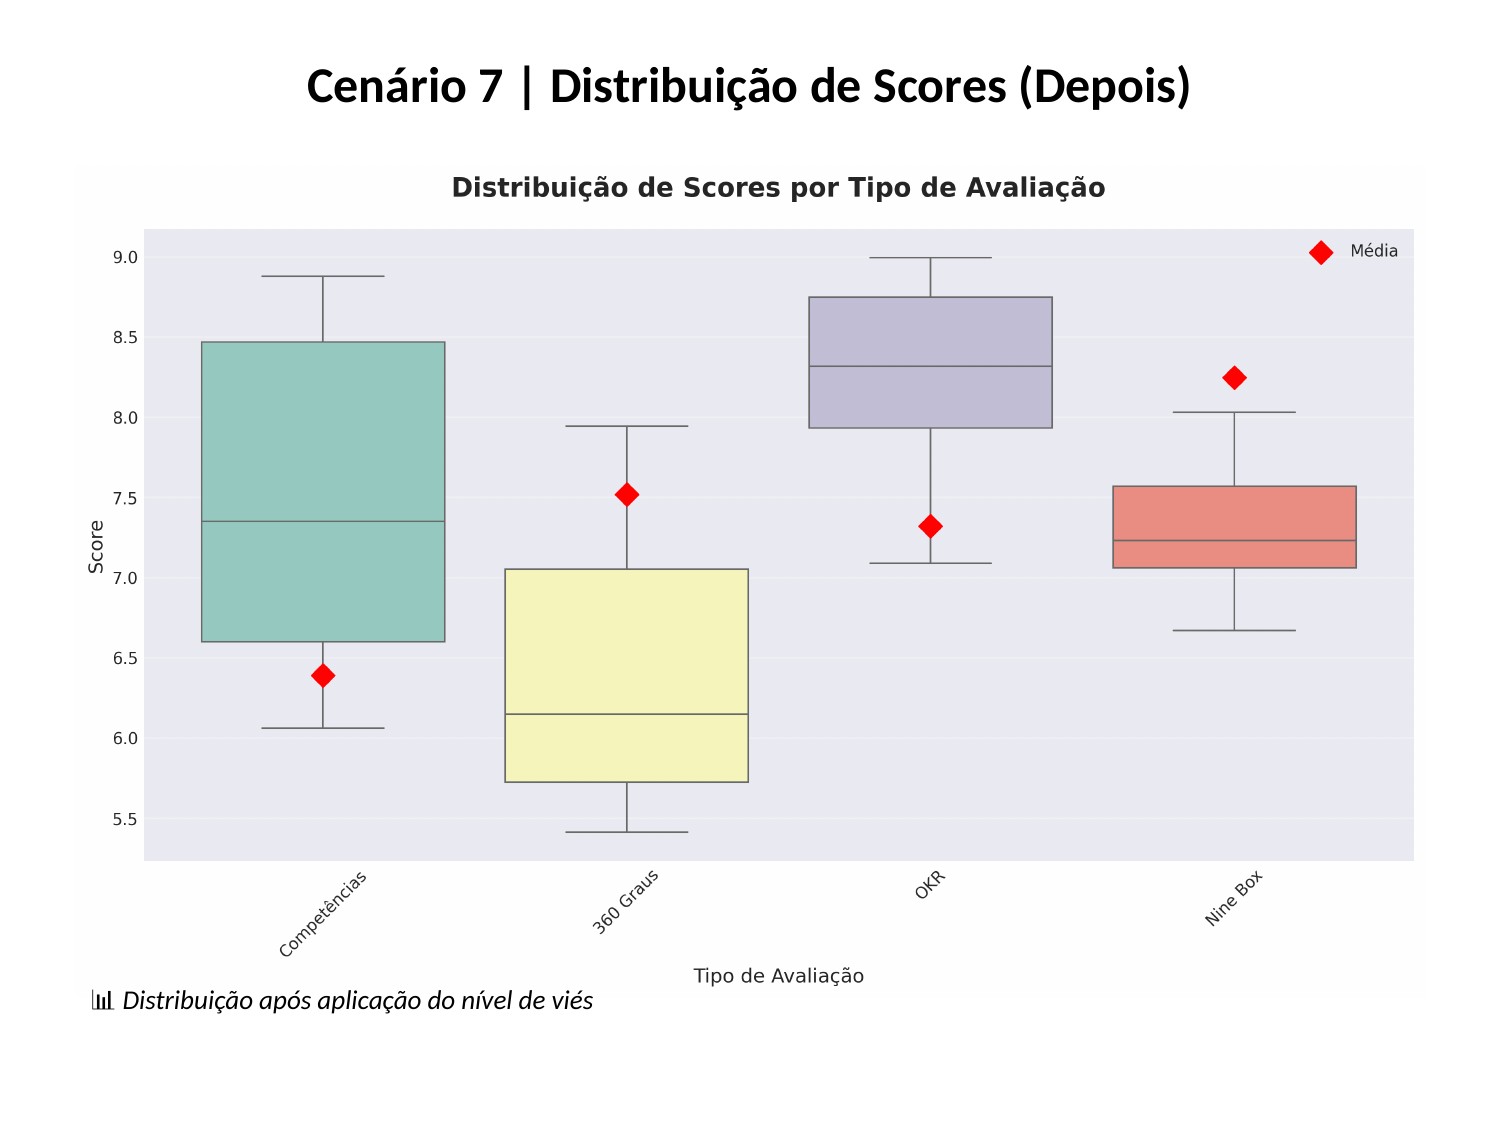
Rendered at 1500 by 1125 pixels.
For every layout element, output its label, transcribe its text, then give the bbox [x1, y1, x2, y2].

text_box Cenário 7 | Distribuição de Scores (Depois) [292, 44, 1208, 120]
picture [74, 164, 1426, 998]
text_box 📊 Distribuição após aplicação do nível de viés [74, 1003, 1425, 1023]
